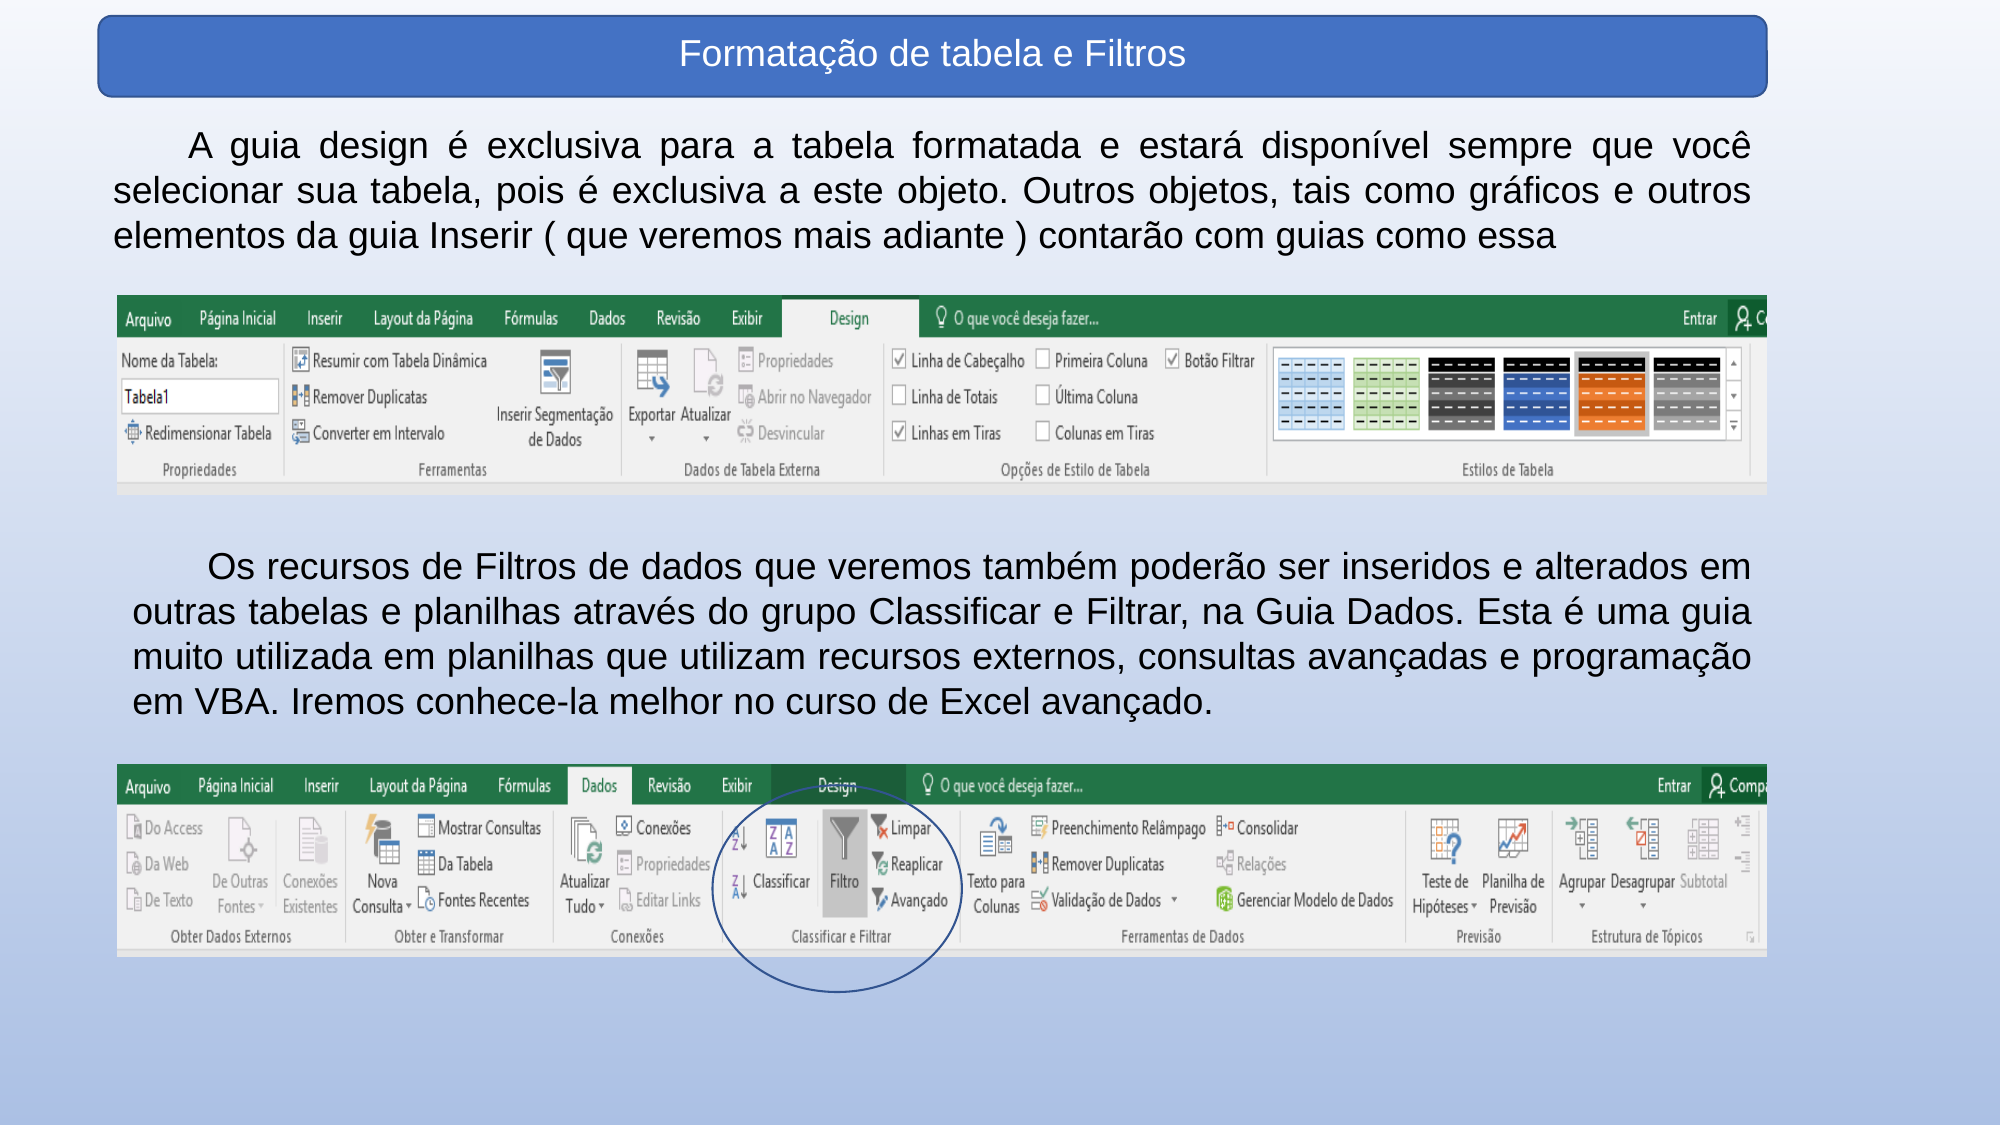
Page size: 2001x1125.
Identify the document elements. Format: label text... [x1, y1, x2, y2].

picture [117, 295, 1767, 495]
picture [117, 764, 1767, 957]
text_box Os recursos de Filtros de dados que veremos também poderão ser inseridos e alterados em outras tabelas e planilhas através do grupo Classificar e Filtrar, na Guia Dados. Esta é uma guia muito utilizada em planilhas que utilizam recursos externos, consultas avançadas e programação em VBA. Iremos conhece-la melhor no curso de Excel avançado. [117, 534, 1767, 730]
text_box [742, 957, 933, 994]
text_box A guia design é exclusiva para a tabela formatada e estará disponível sempre que você selecionar sua tabela, pois é exclusiva a este objeto. Outros objetos, tais como gráficos e outros elementos da guia Inserir ( que veremos mais adiante ) contarão com guias como essa [98, 113, 1767, 263]
text_box [97, 24, 1768, 98]
text_box Formatação de tabela e Filtros [98, 21, 1767, 82]
text_box [100, 14, 1765, 21]
